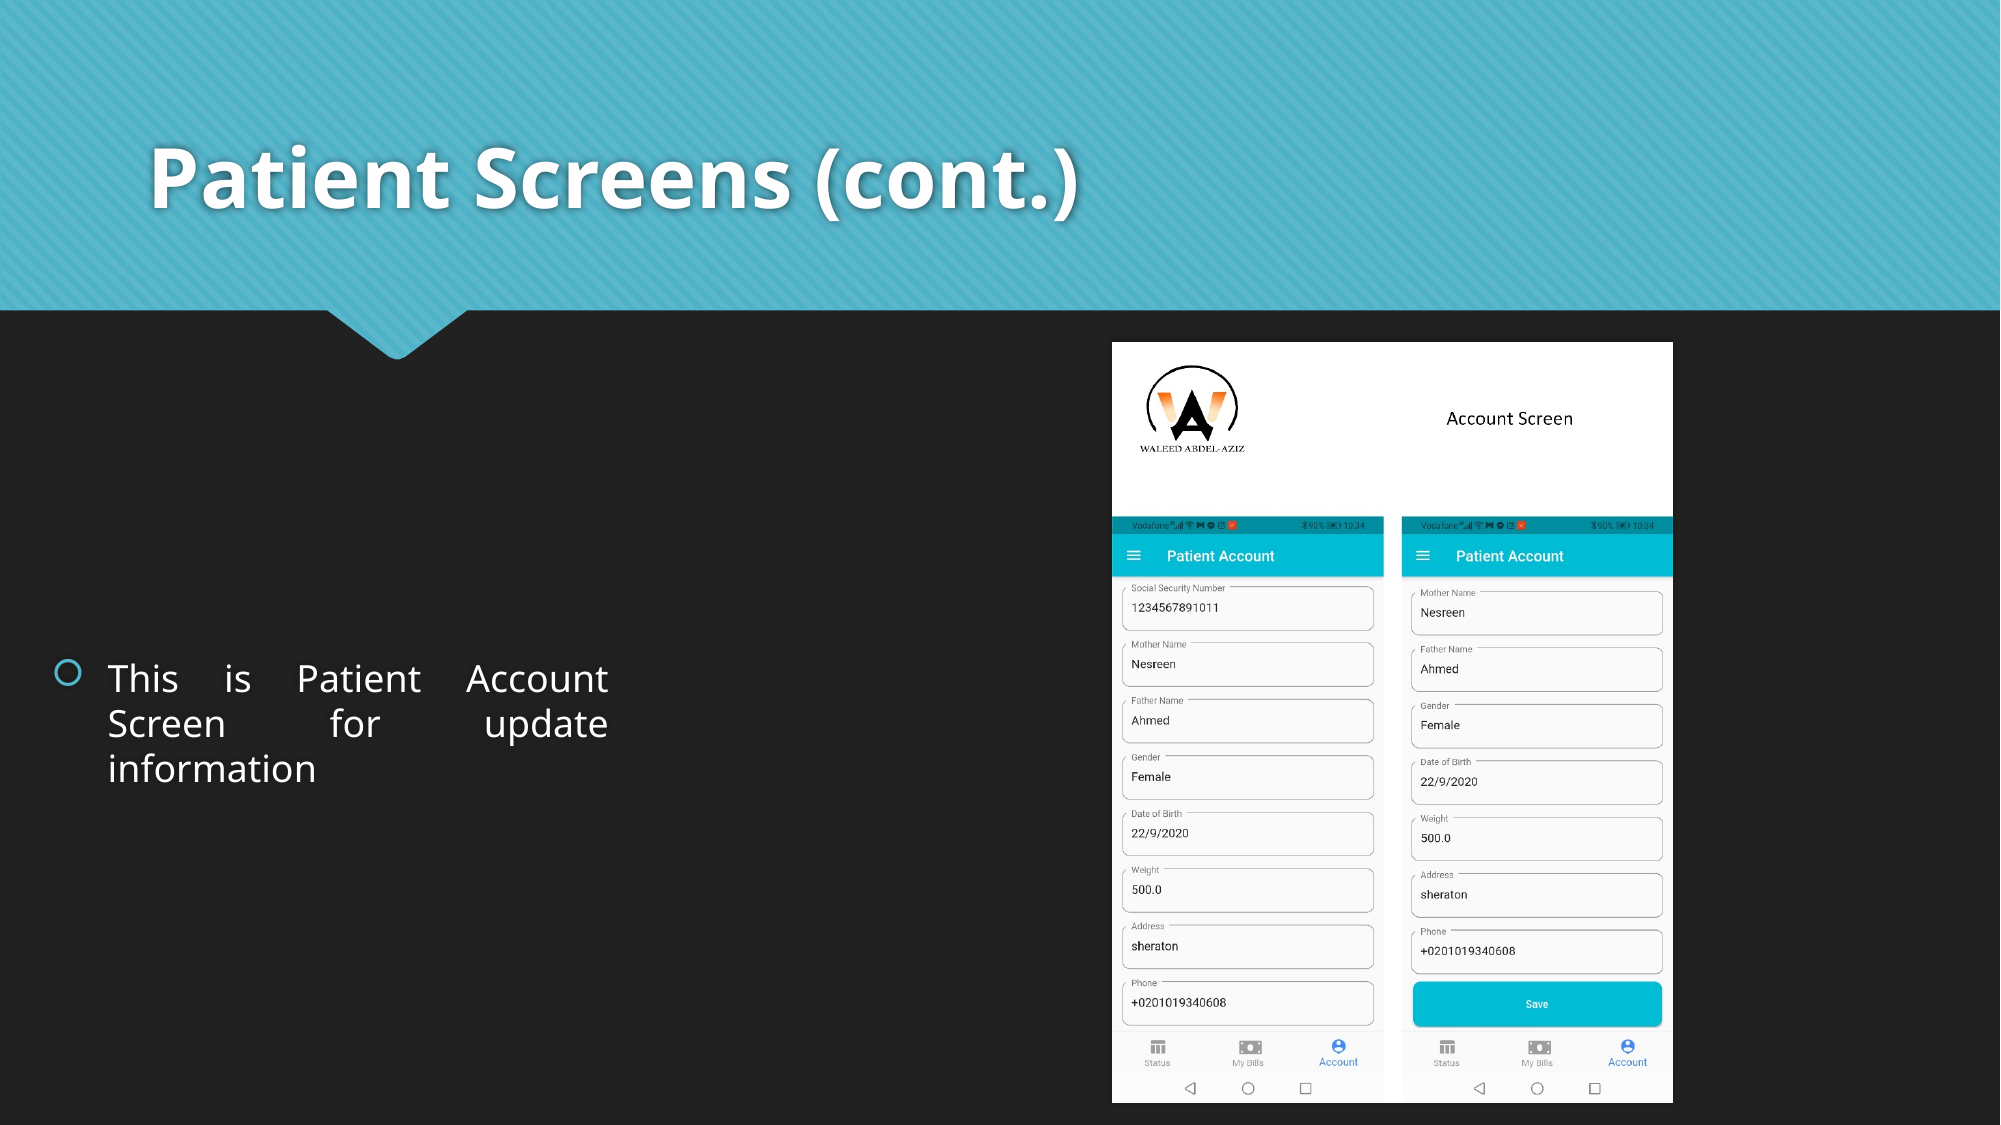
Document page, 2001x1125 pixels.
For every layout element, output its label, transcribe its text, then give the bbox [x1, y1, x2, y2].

list This is Patient Account Screen for update information [36, 364, 625, 1081]
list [1112, 341, 1673, 1103]
title Patient Screens (cont.) [132, 73, 1868, 233]
